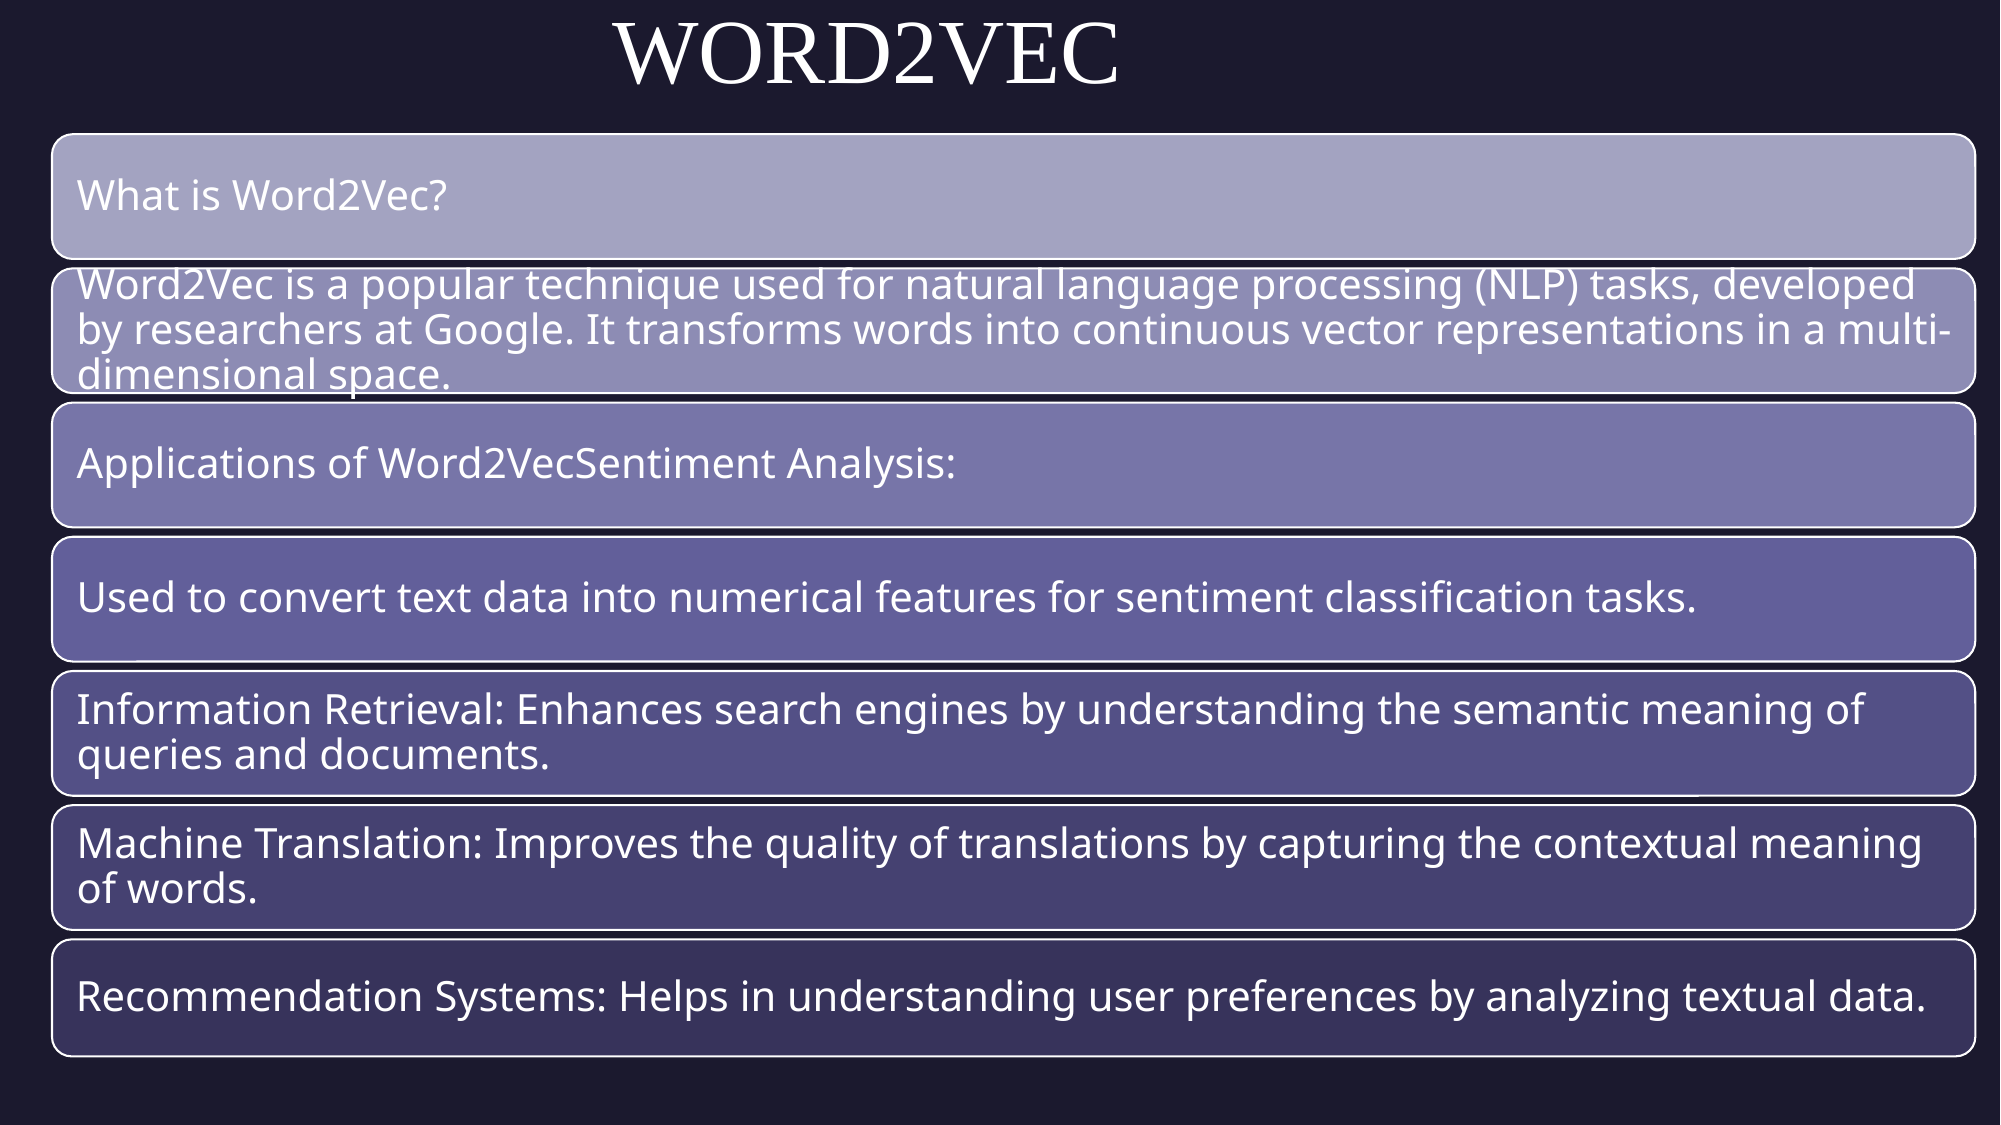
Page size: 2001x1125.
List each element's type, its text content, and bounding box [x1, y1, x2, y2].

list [51, 109, 1976, 1081]
title WORD2VEC [612, 0, 1285, 109]
text_box [0, 0, 2000, 1125]
